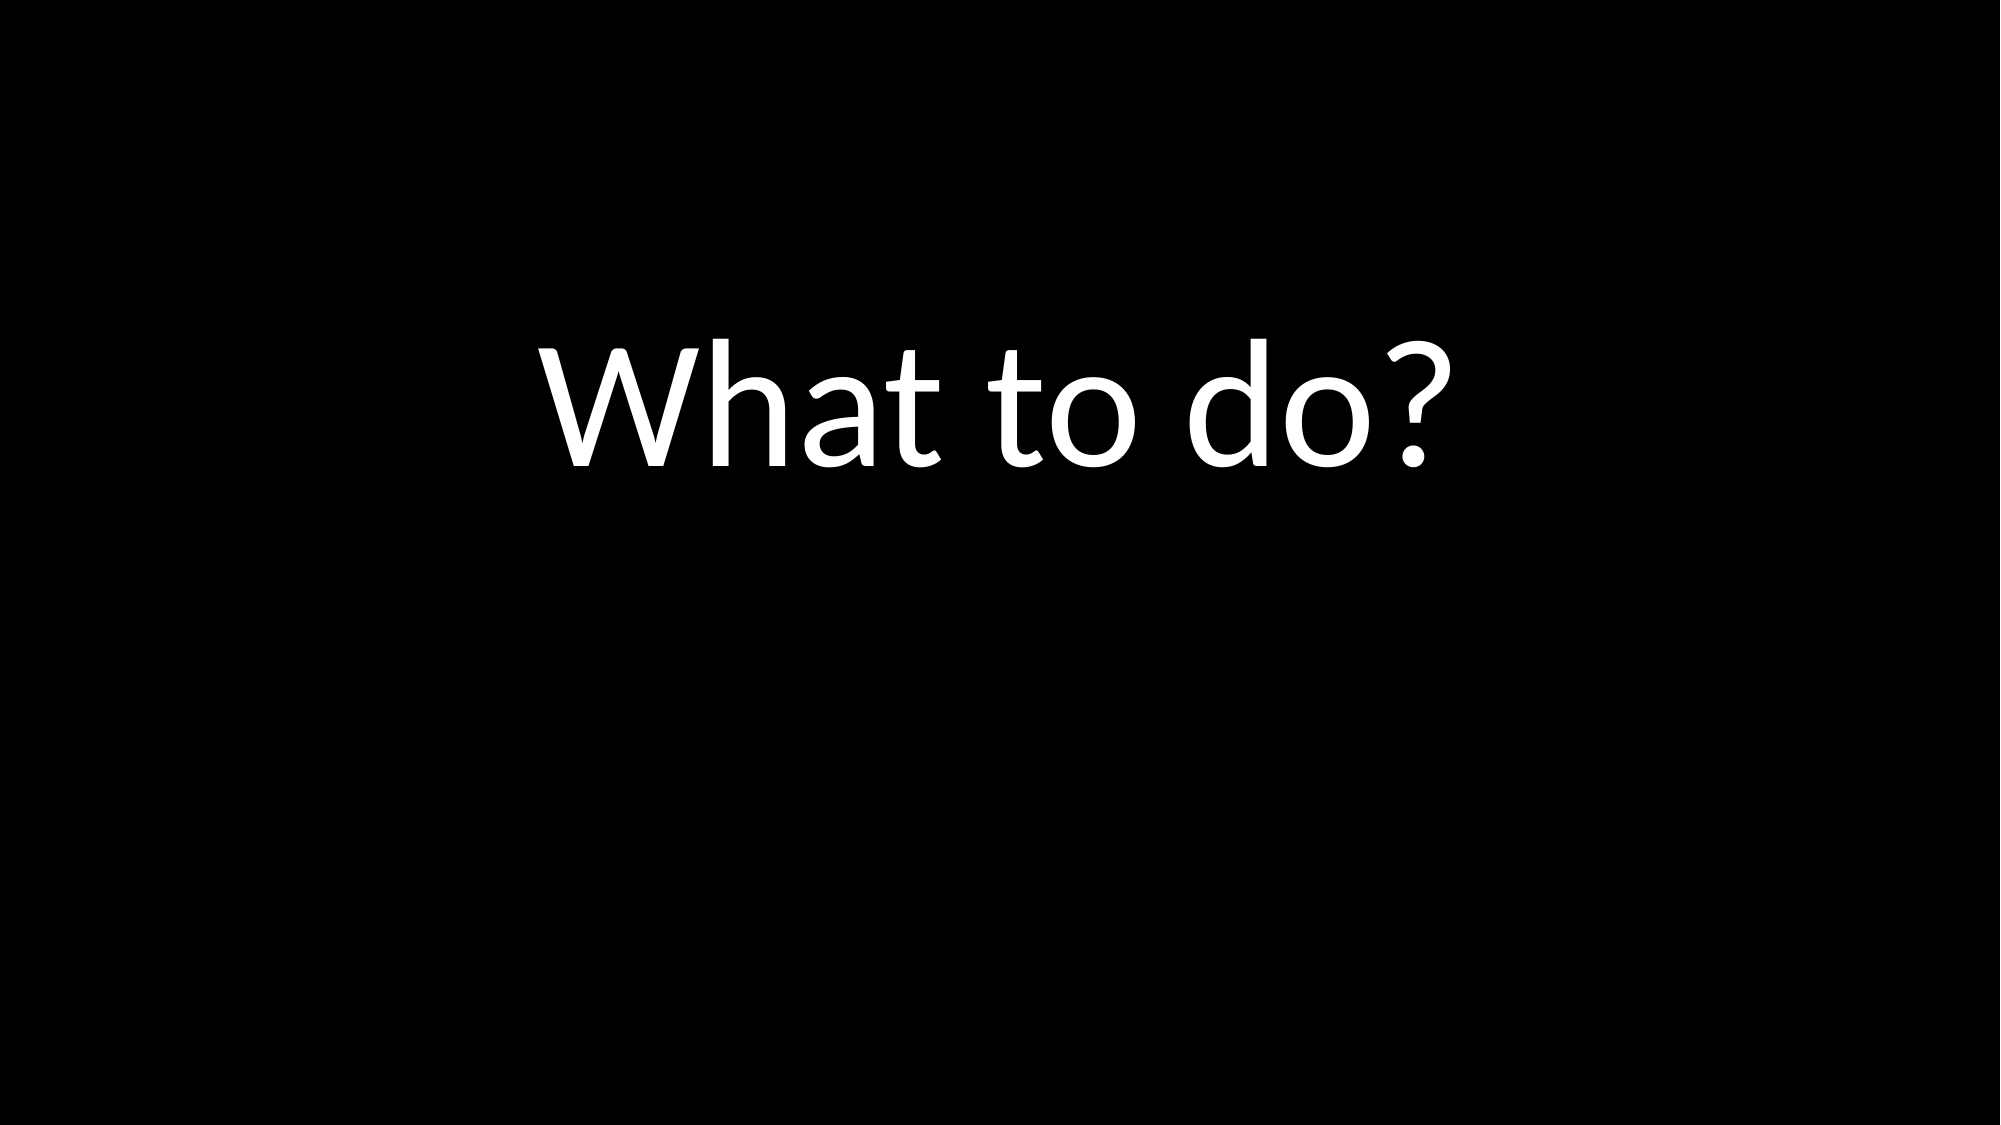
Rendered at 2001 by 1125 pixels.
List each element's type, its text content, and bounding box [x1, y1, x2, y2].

text_box What to do? [505, 275, 1495, 510]
